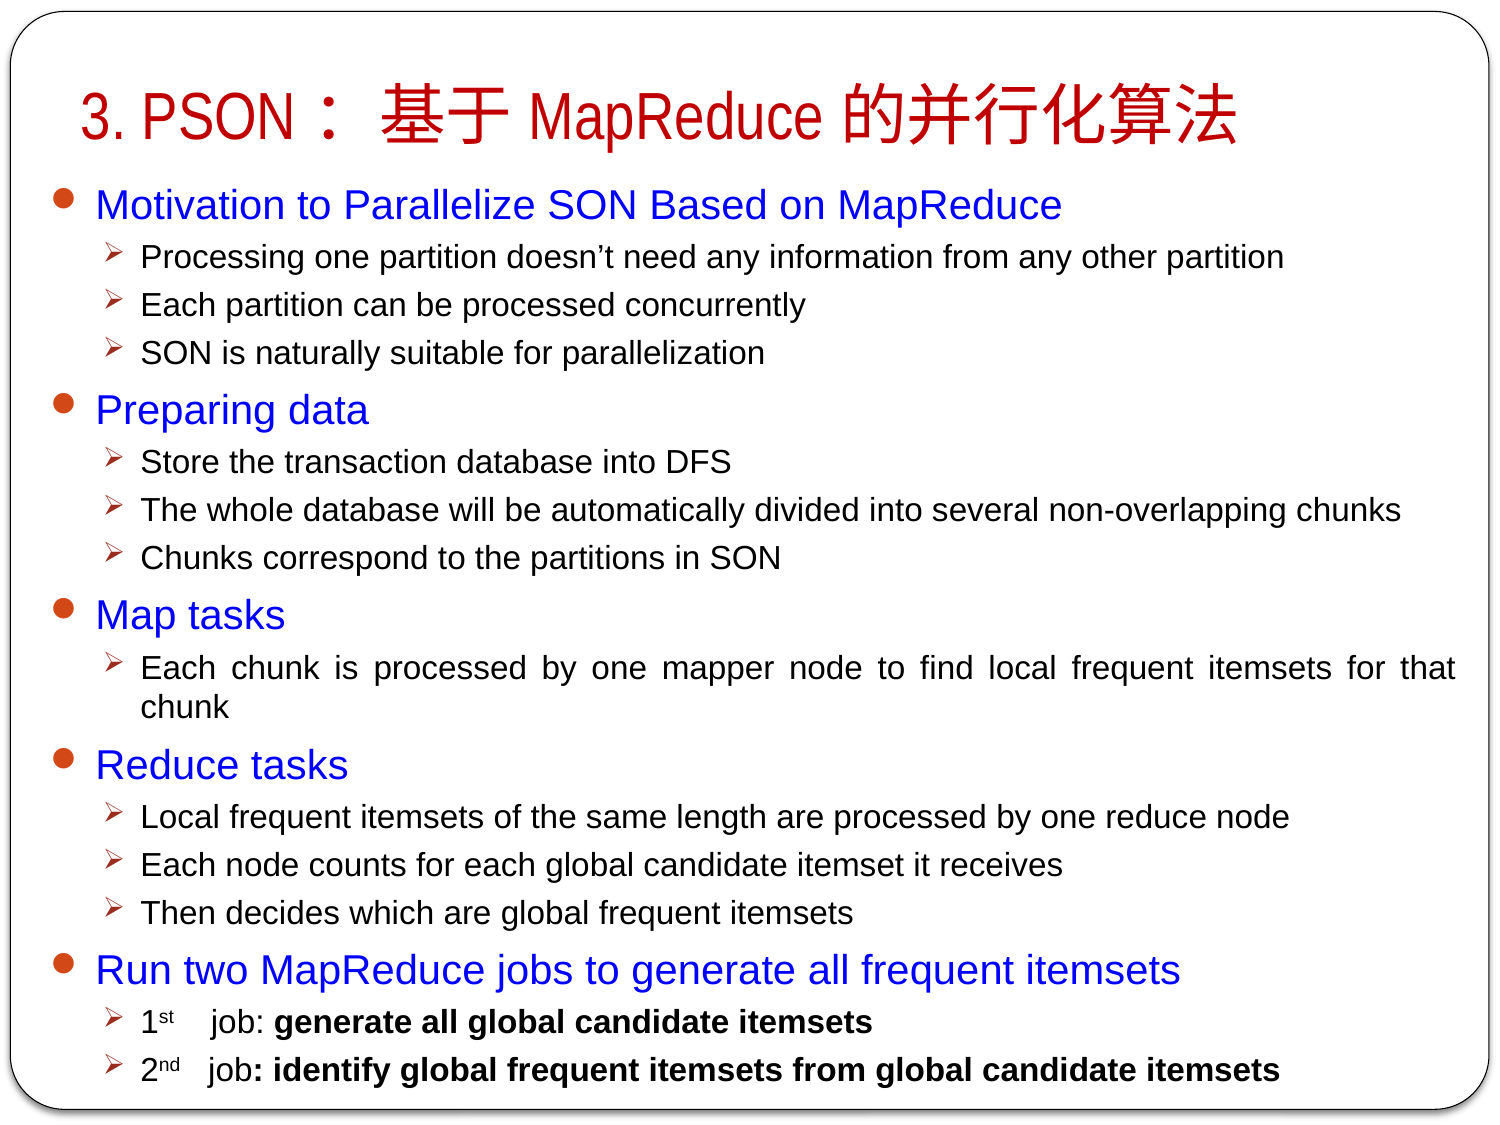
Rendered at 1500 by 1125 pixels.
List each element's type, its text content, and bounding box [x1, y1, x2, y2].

list Motivation to Parallelize SON Based on MapReduce Processing one partition doesn’t need any information from any other partition Each partition can be processed concurrently SON is naturally suitable for parallelization Preparing data Store the transaction database into DFS The whole database will be automatically divided into several non-overlapping chunks Chunks correspond to the partitions in SON Map tasks Each chunk is processed by one mapper node to find local frequent itemsets for that chunk Reduce tasks Local frequent itemsets of the same length are processed by one reduce node Each node counts for each global candidate itemset it receives Then decides which are global frequent itemsets Run two MapReduce jobs to generate all frequent itemsets 1st job: generate all global candidate itemsets 2nd job: identify global frequent itemsets from global candidate itemsets [35, 170, 1474, 1125]
title 3. PSON：基于MapReduce的并行化算法 [65, 71, 1452, 169]
